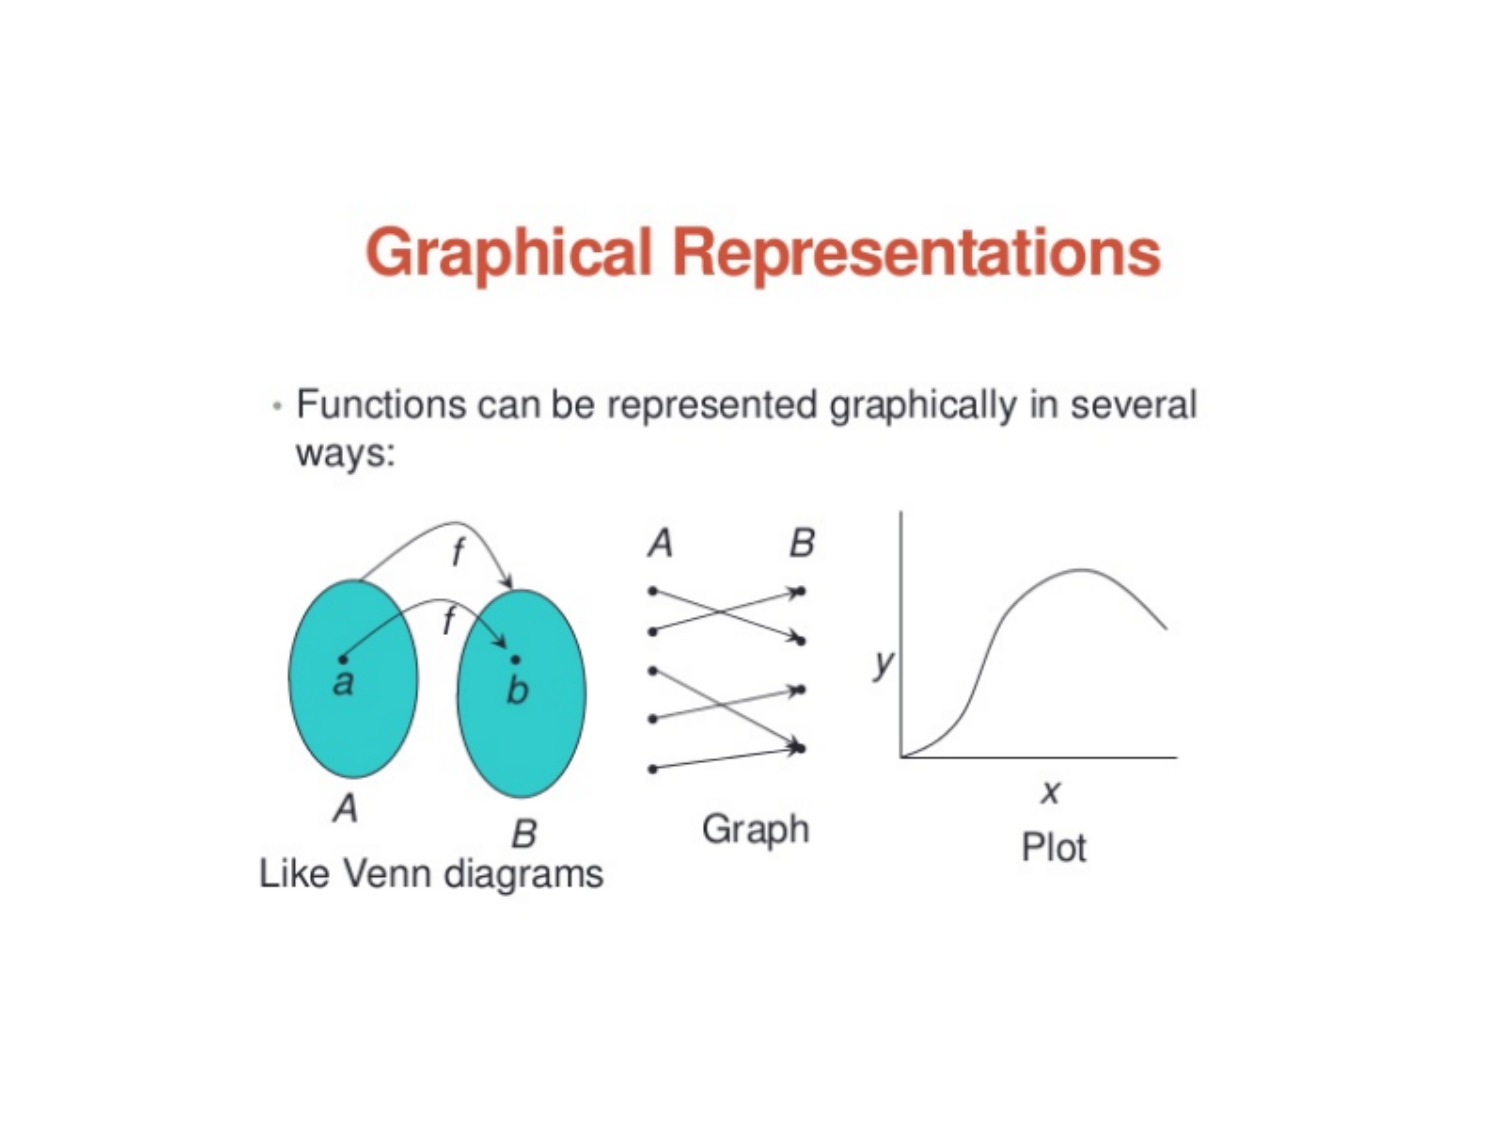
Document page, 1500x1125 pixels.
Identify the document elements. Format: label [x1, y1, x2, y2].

picture [182, 185, 1317, 940]
